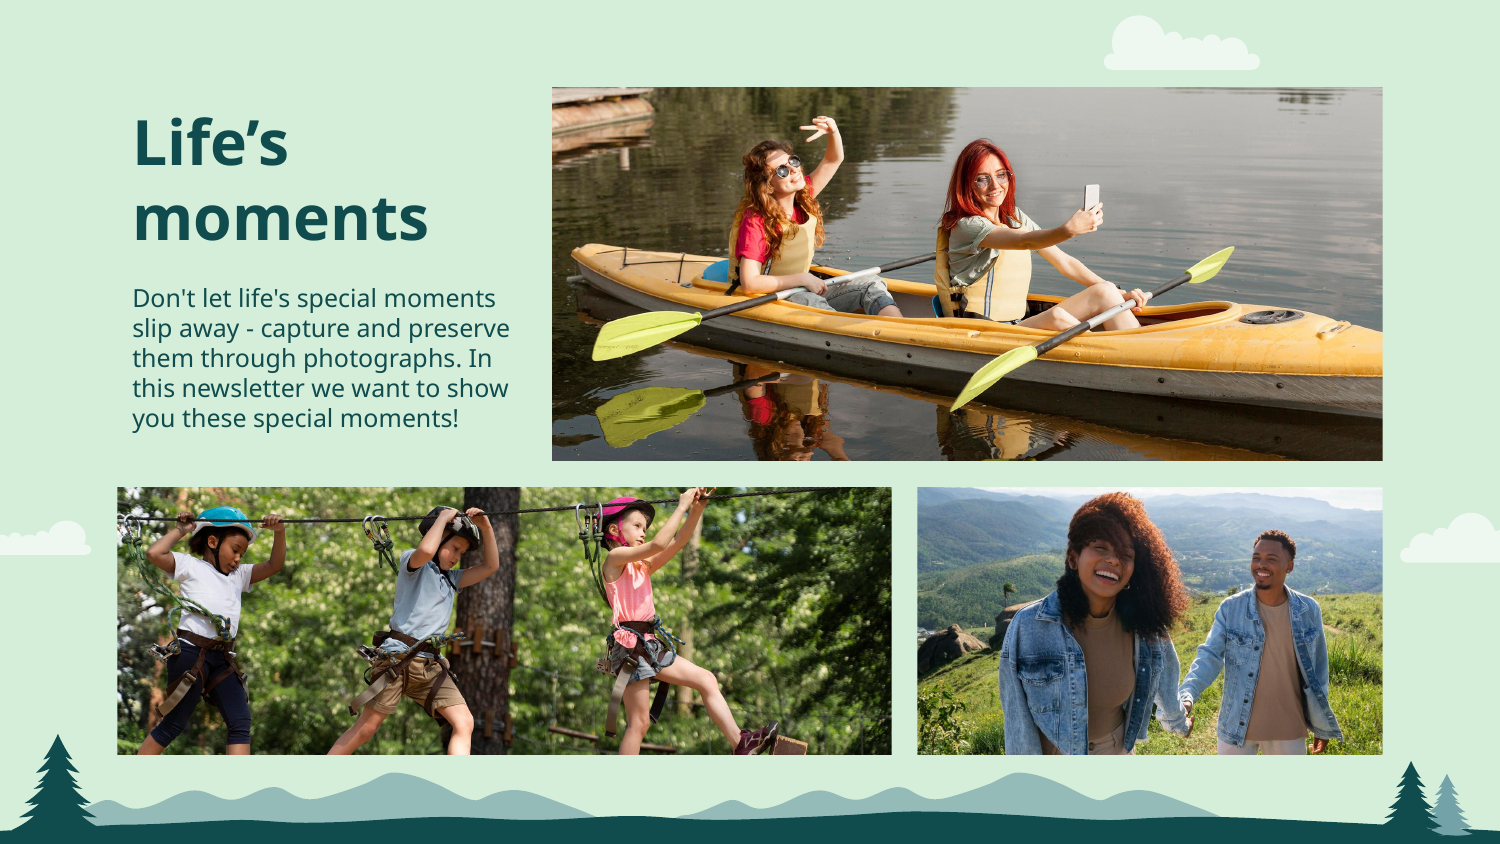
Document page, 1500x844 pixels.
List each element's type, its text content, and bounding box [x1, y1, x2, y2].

picture [116, 486, 892, 756]
subtitle Don't let life's special moments slip away - capture and preserve them through photographs. In this newsletter we want to show you these special moments! [117, 267, 531, 462]
picture [551, 87, 1383, 461]
title Life’s moments [117, 87, 531, 254]
picture [917, 486, 1383, 756]
